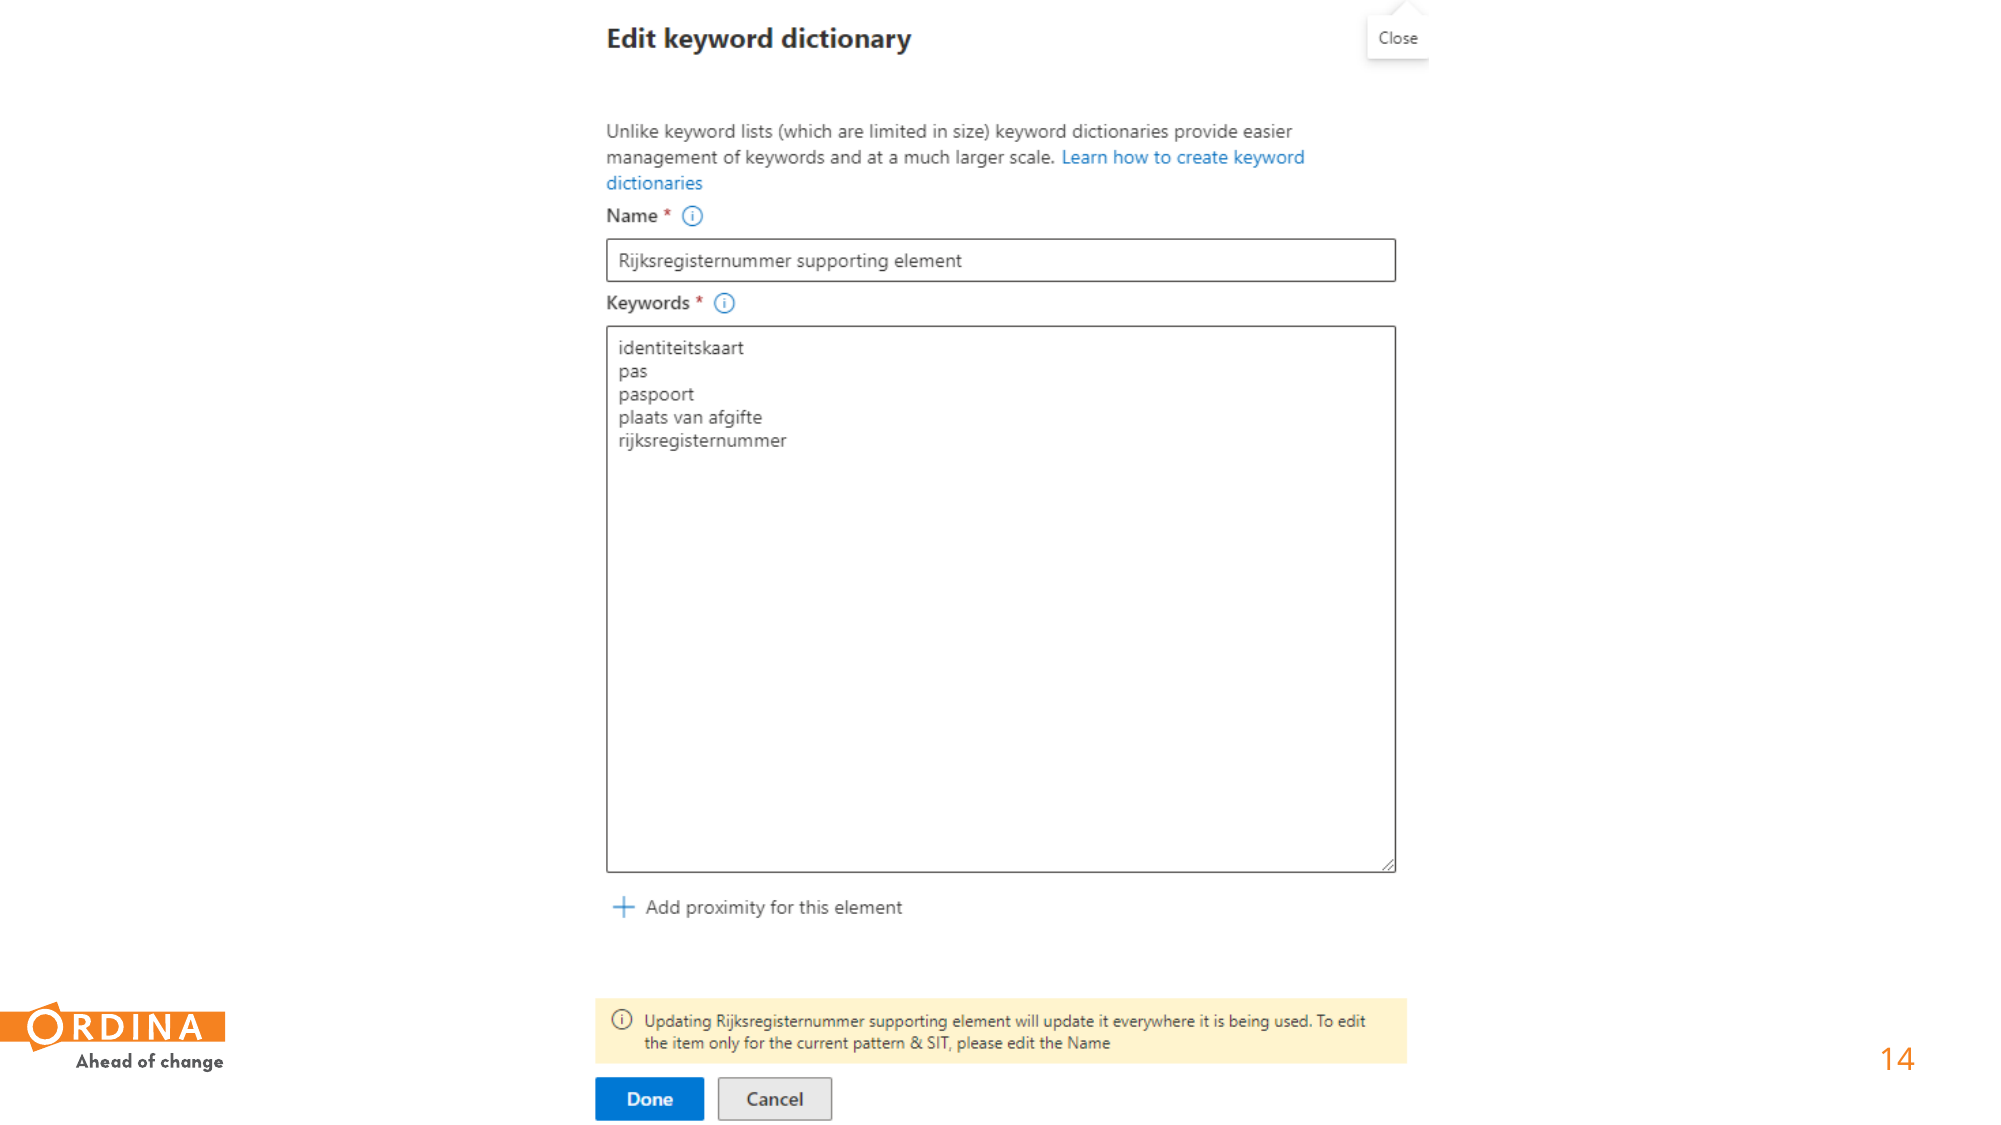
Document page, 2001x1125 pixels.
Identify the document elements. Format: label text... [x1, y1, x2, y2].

slide_number 14 [1830, 1039, 1916, 1081]
picture [571, 0, 1429, 1125]
